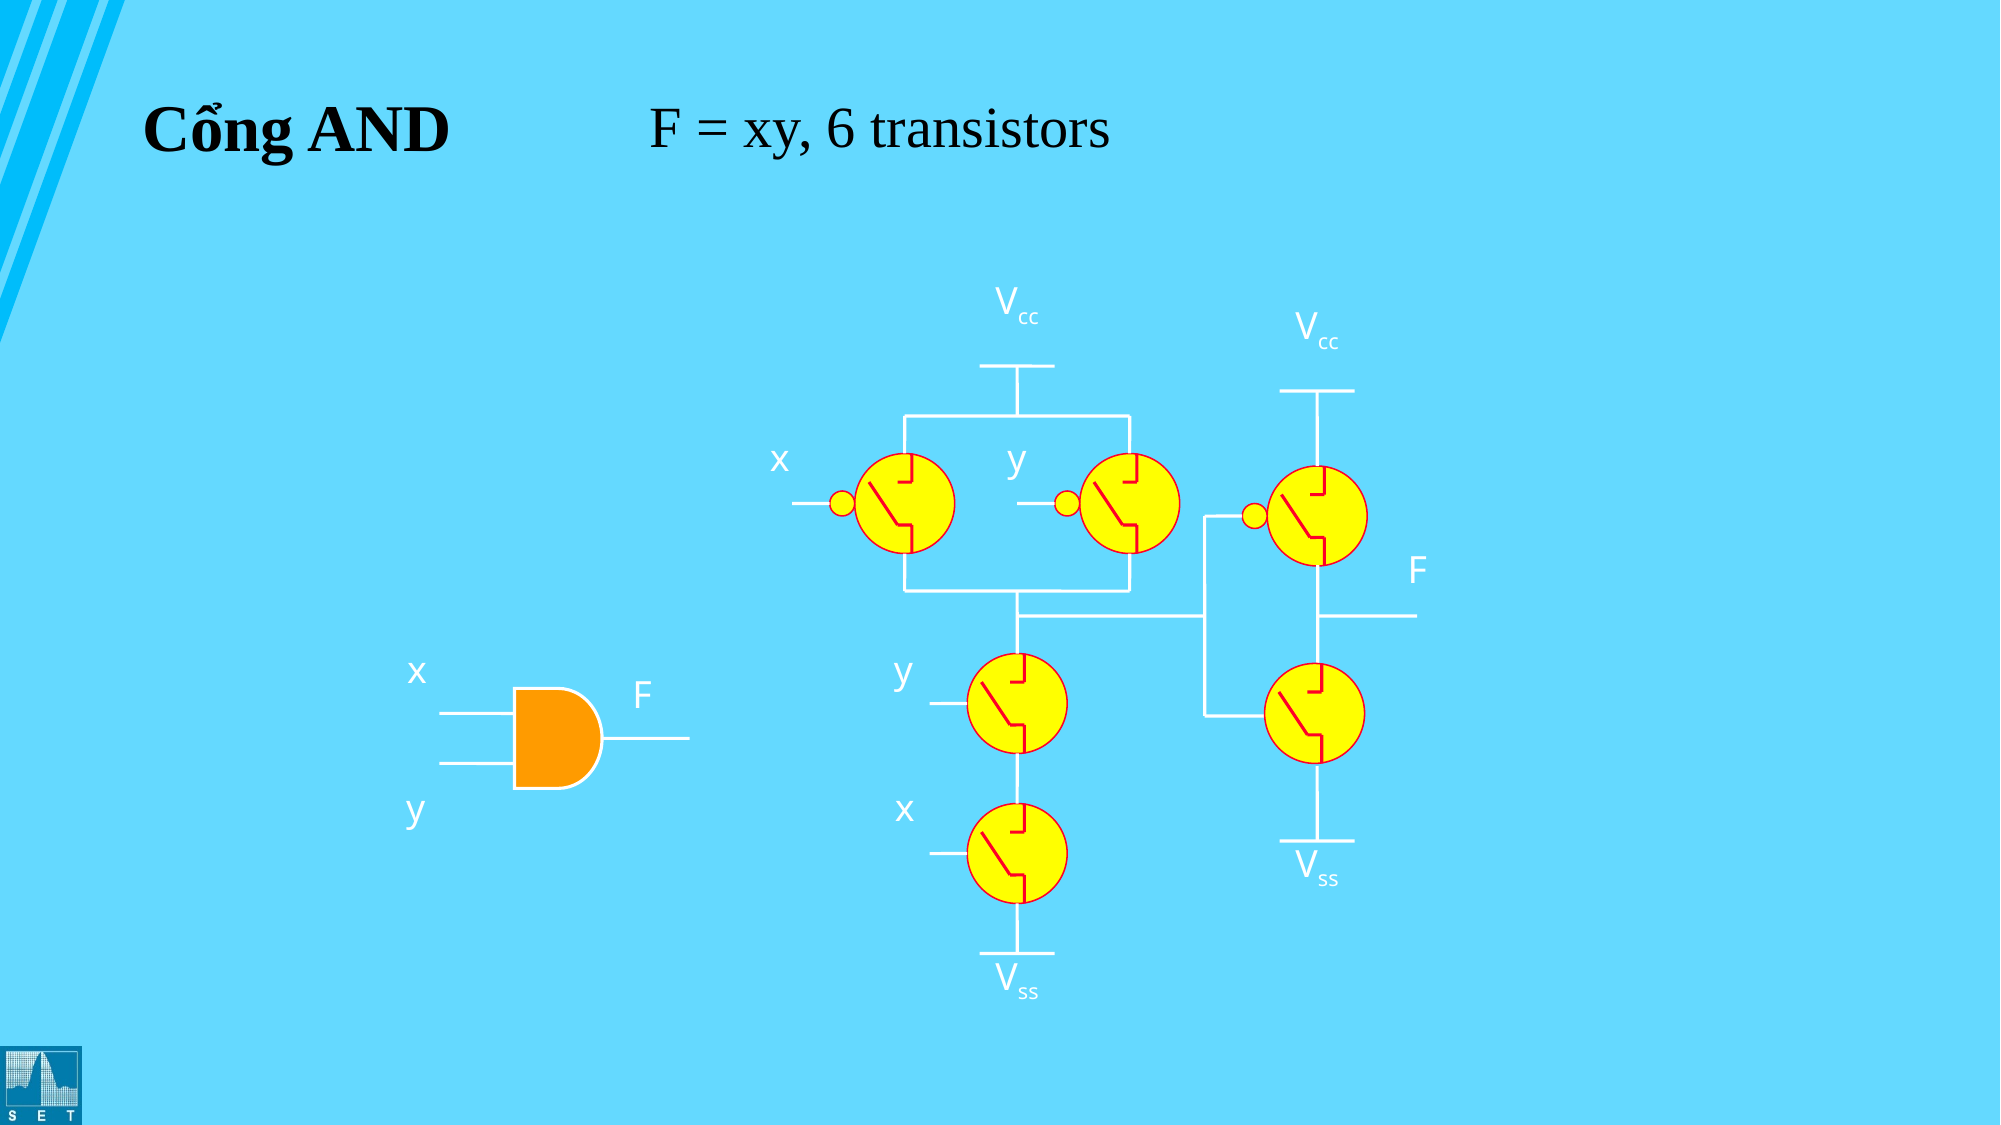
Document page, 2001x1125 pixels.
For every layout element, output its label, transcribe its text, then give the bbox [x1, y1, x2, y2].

text_box F = xy, 6 transistors [634, 81, 1126, 167]
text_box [752, 275, 1245, 1012]
picture [9, 1110, 16, 1121]
picture [67, 1110, 74, 1120]
text_box x [392, 638, 442, 699]
text_box [514, 688, 603, 789]
picture [38, 1110, 45, 1121]
text_box y [391, 776, 441, 836]
text_box F [617, 663, 667, 724]
picture [6, 1051, 78, 1106]
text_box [1204, 300, 1445, 899]
text_box Cổng AND [127, 77, 467, 172]
